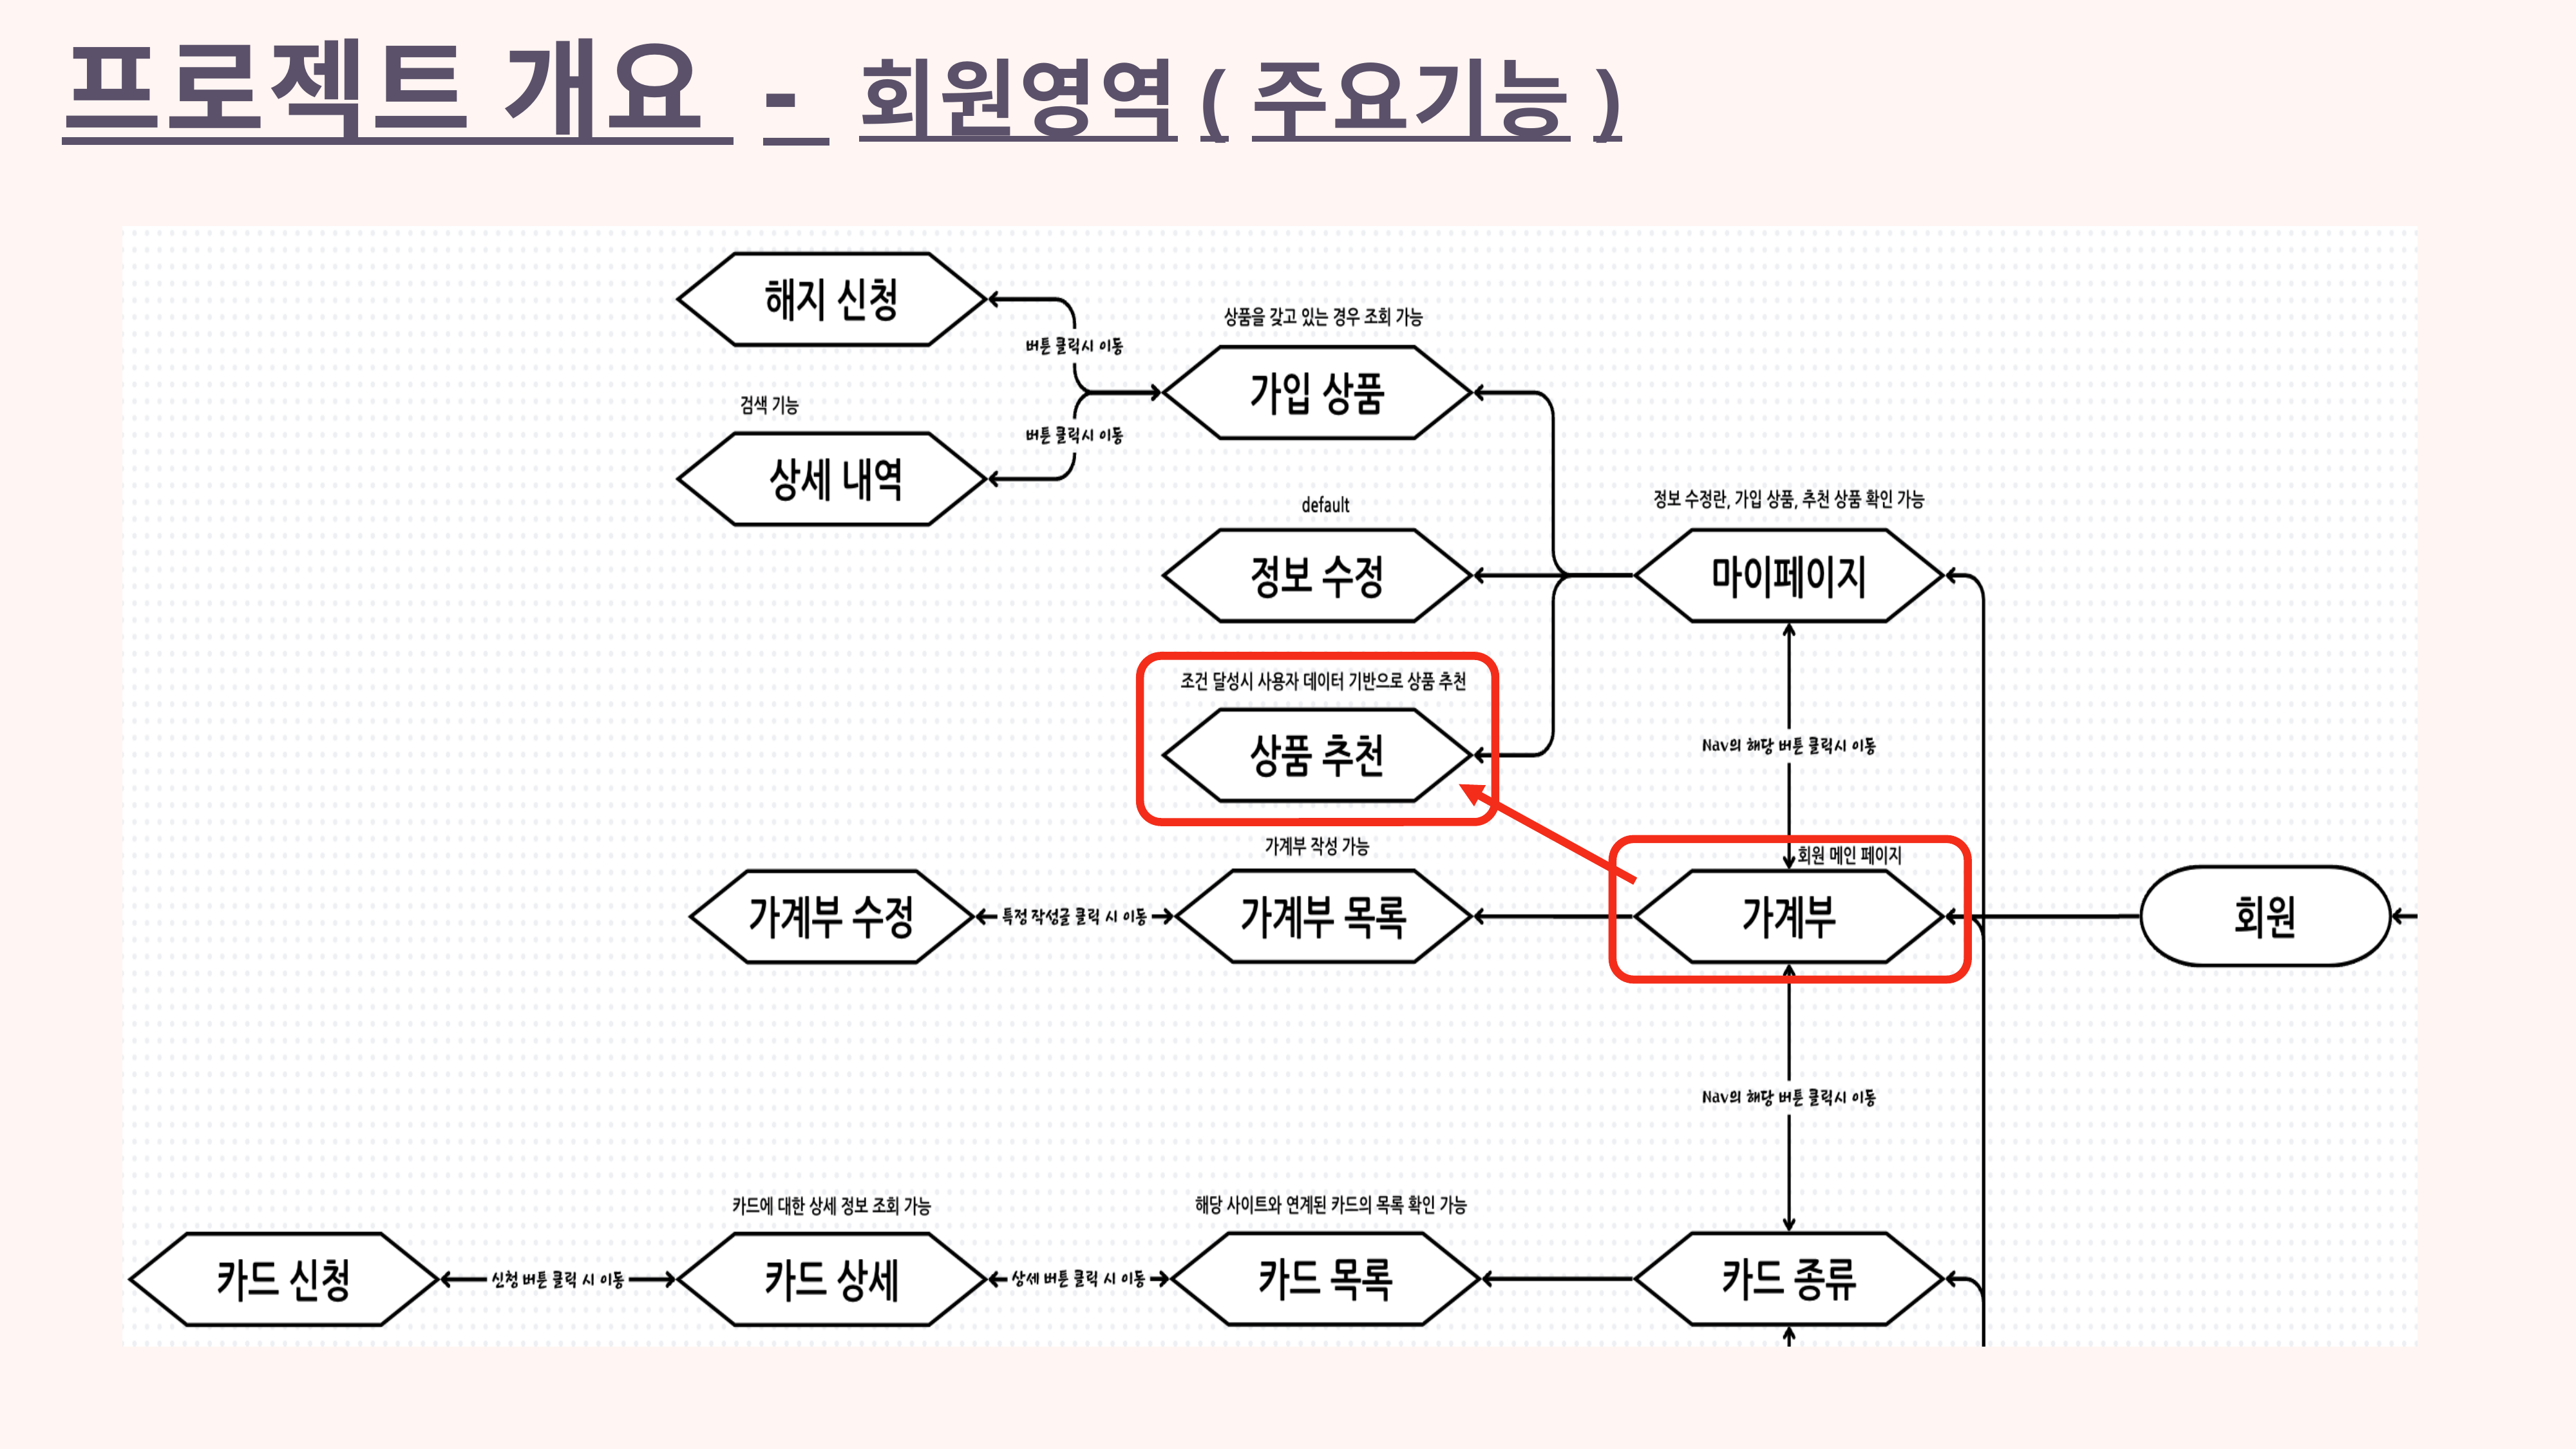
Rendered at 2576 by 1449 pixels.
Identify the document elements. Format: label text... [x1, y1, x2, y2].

title 프로젝트 개요 - 회원영역(주요기능) [56, 30, 1802, 205]
picture [122, 226, 2418, 1347]
